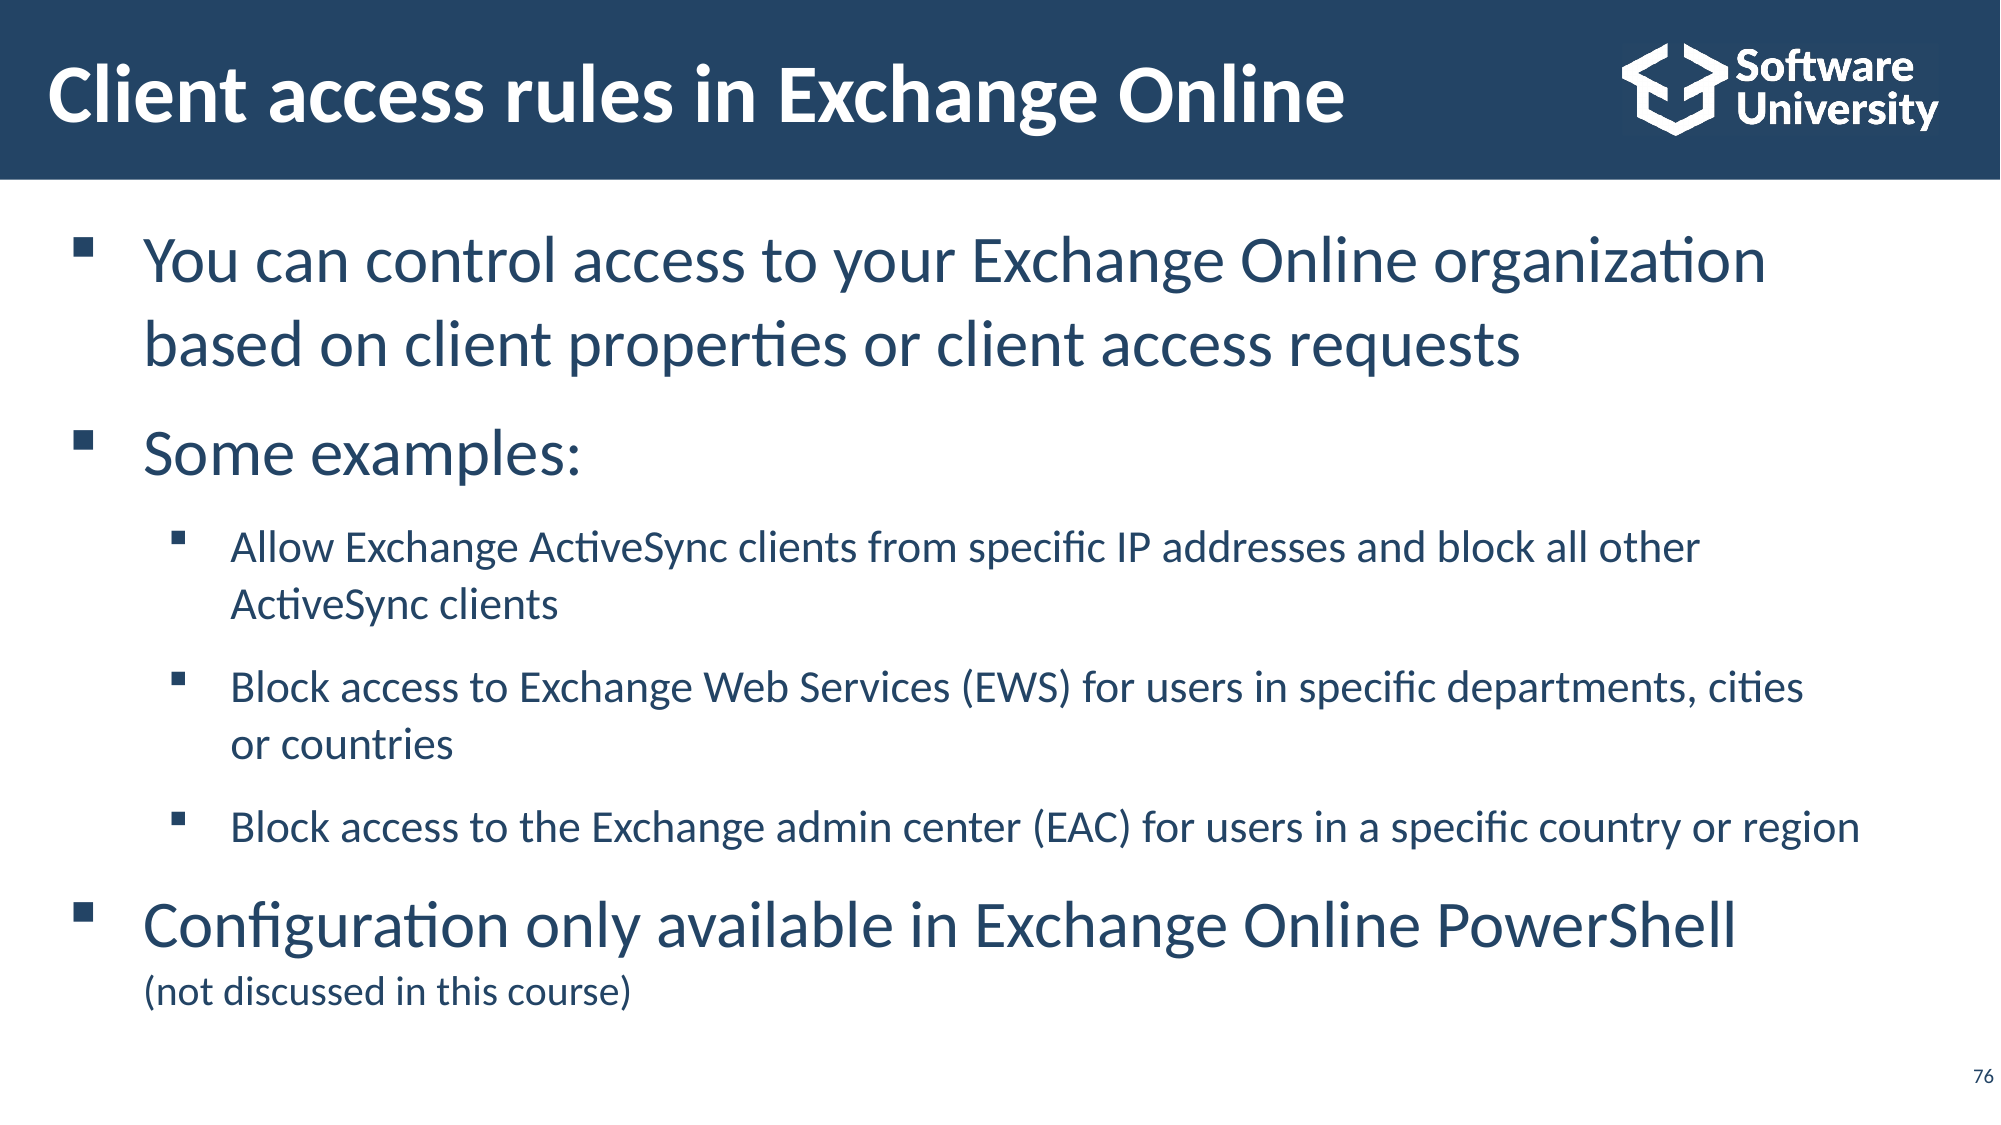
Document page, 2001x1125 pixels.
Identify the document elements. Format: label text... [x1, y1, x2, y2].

slide_number 76 [1929, 1049, 2000, 1100]
list You can control access to your Exchange Online organization based on client properties or client access requests Some examples: Allow Exchange ActiveSync clients from specific IP addresses and block all other ActiveSync clients Block access to Exchange Web Services (EWS) for users in specific departments, cities or countries Block access to the Exchange admin center (EAC) for users in a specific country or region Configuration only available in Exchange Online PowerShell (not discussed in this course) [50, 205, 1989, 1050]
title Client access rules in Exchange Online [31, 16, 1591, 162]
picture [1622, 43, 1939, 136]
